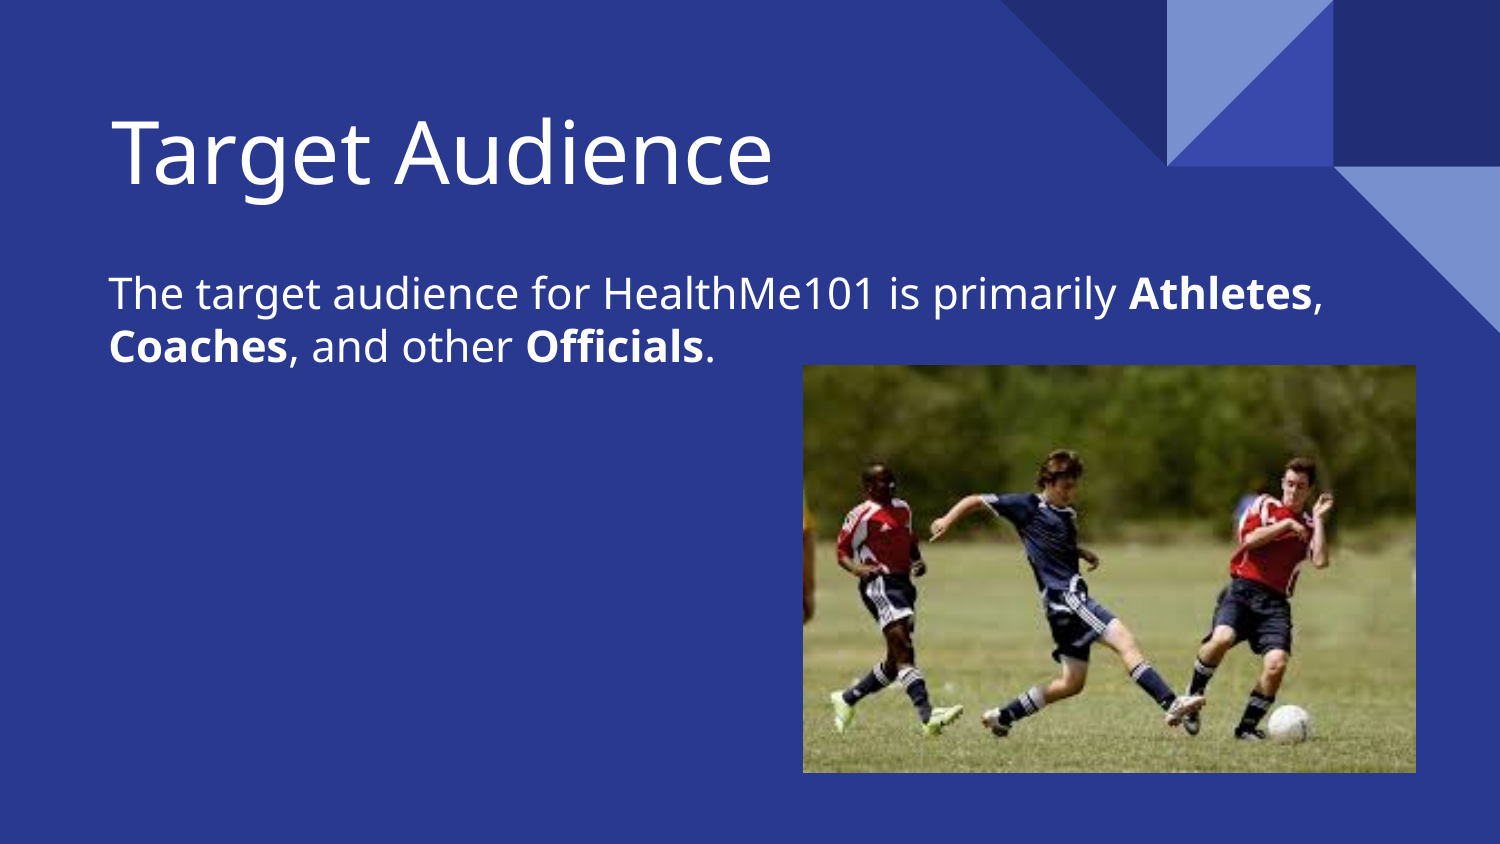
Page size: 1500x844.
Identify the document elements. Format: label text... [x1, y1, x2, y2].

picture [803, 365, 1416, 774]
text_box The target audience for HealthMe101 is primarily Athletes, Coaches, and other Officials. [93, 251, 1416, 387]
title Target Audience [96, 80, 1445, 219]
